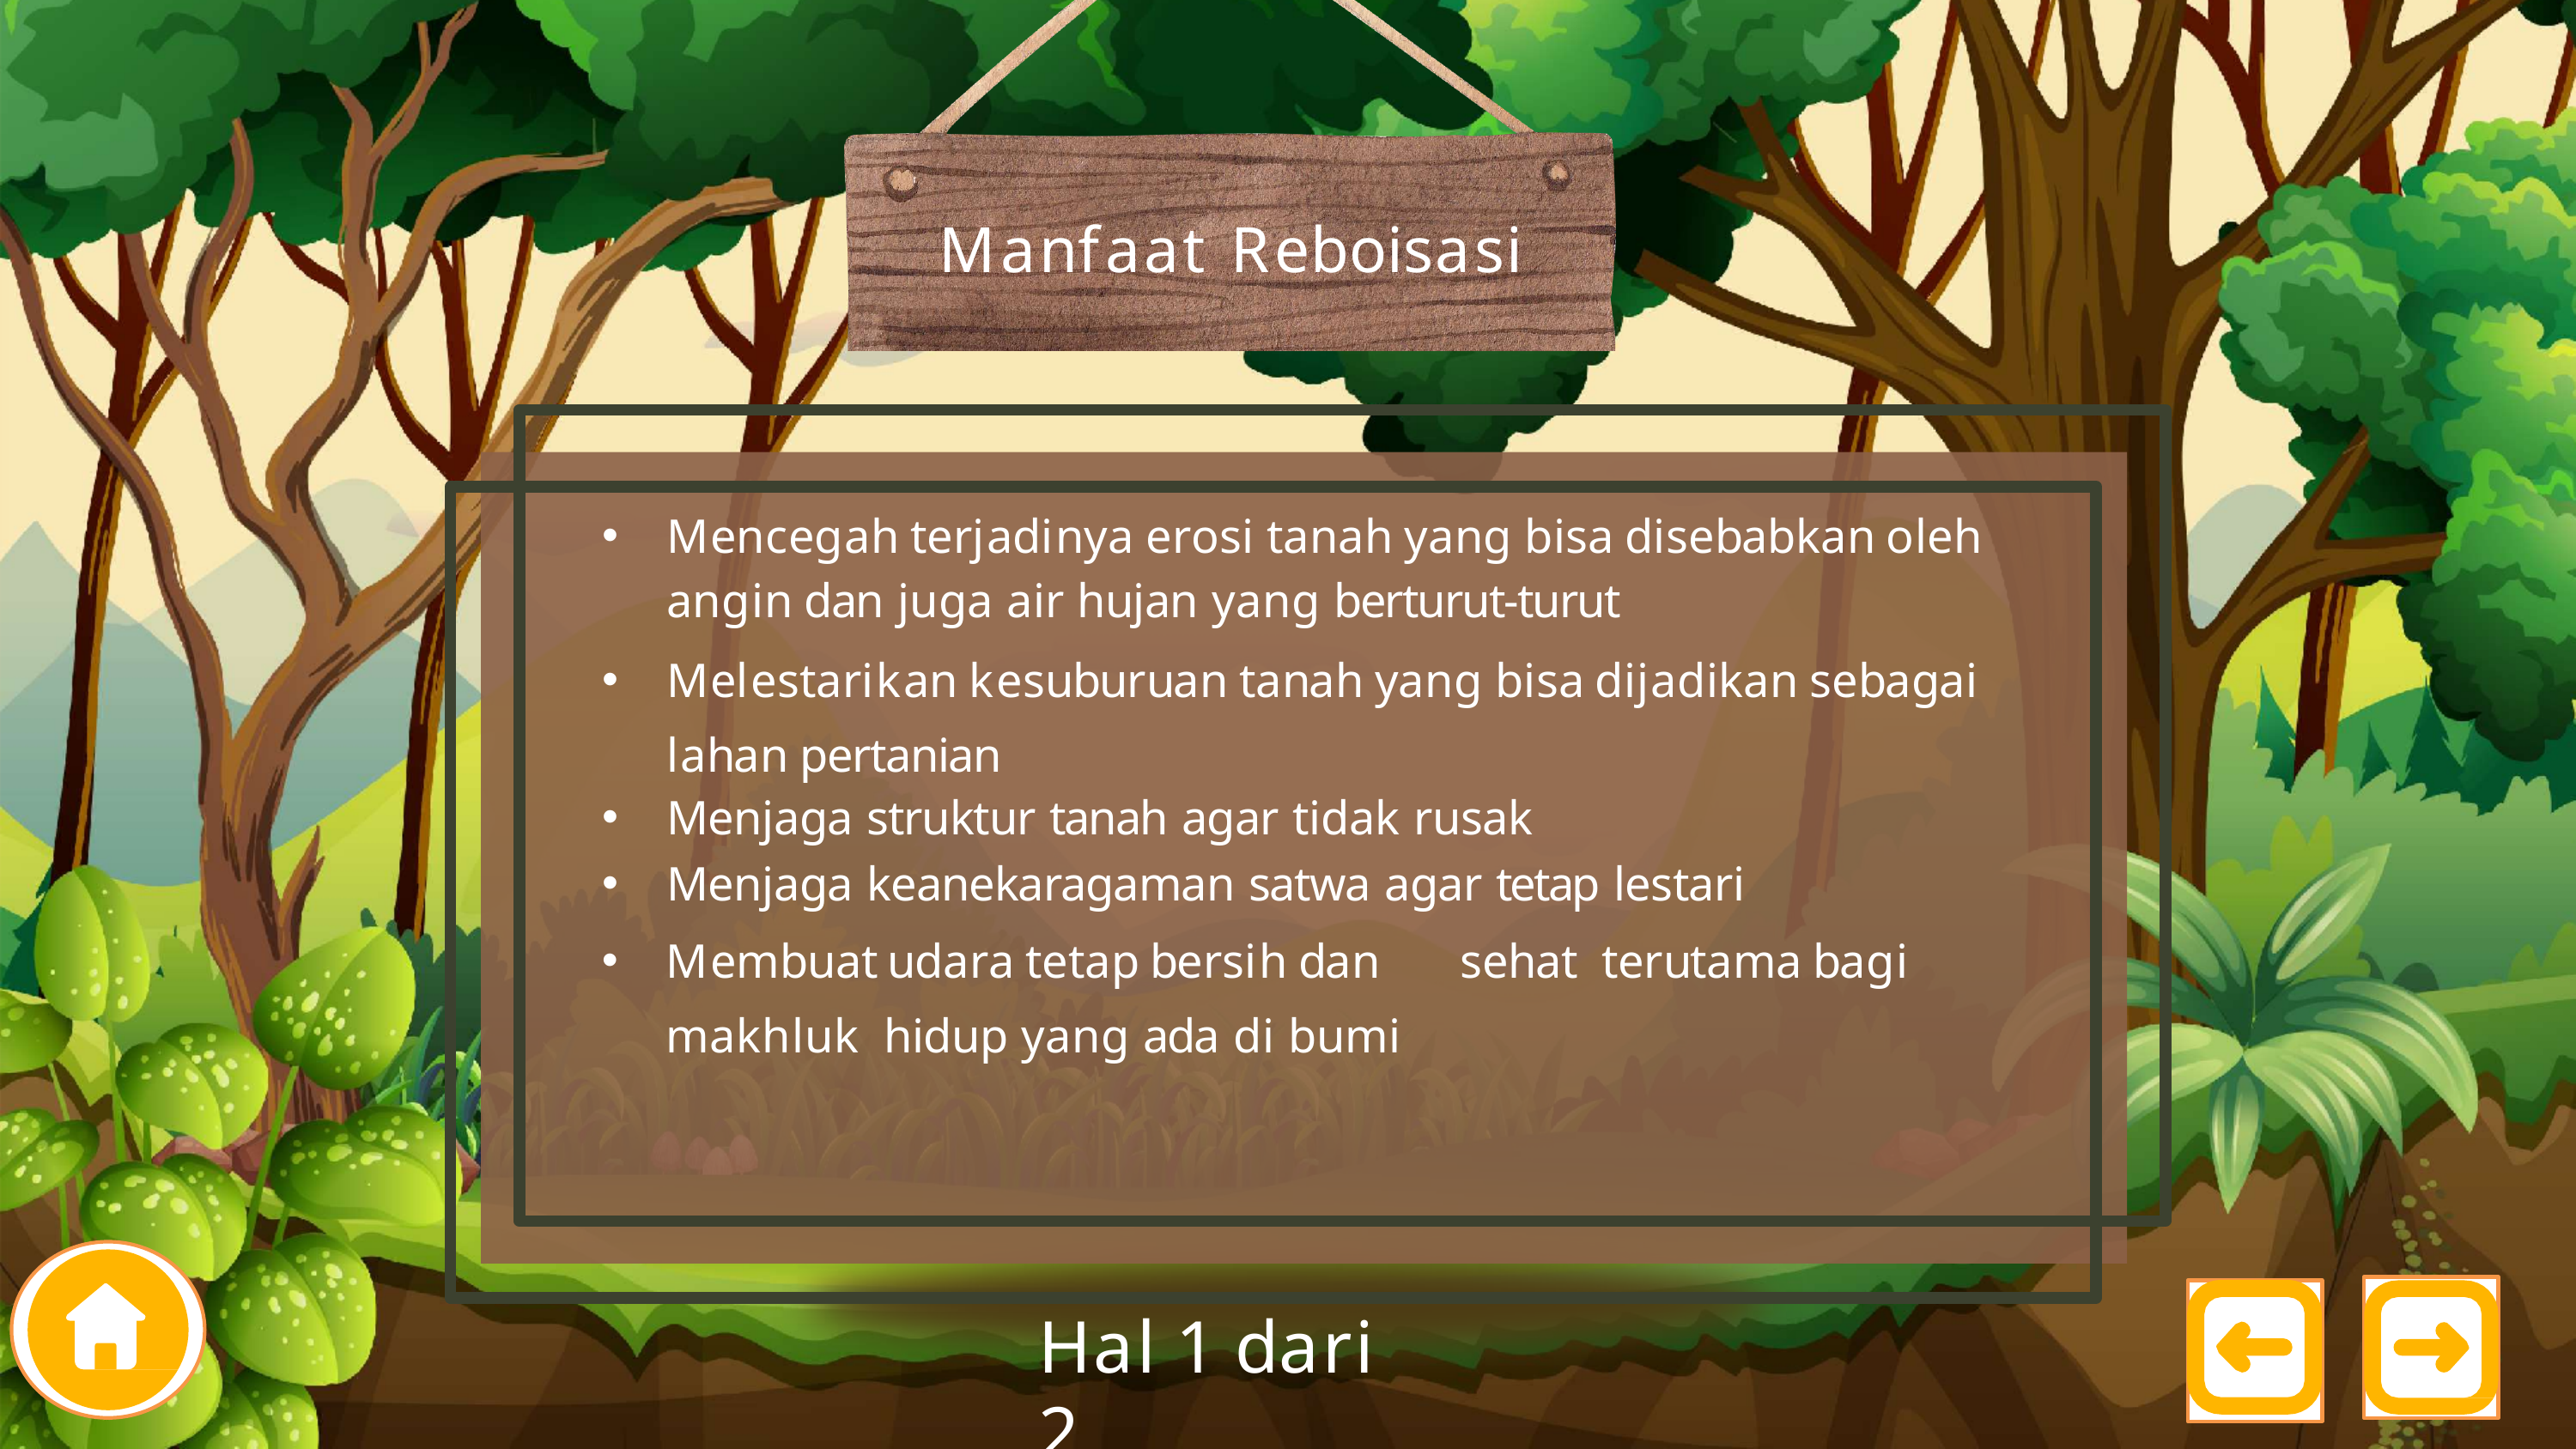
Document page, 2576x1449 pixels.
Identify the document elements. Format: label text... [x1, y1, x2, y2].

text_box [9, 1240, 207, 1420]
text_box [2362, 1275, 2500, 1420]
text_box [2187, 1279, 2322, 1415]
picture [0, 0, 2576, 1449]
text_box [444, 403, 2172, 1386]
text_box [2186, 1278, 2324, 1423]
text_box [27, 1249, 189, 1410]
text_box Hal 1 dari 2 [1036, 1394, 1423, 1449]
title Manfaat Reboisasi [937, 208, 1639, 401]
text_box [2364, 1280, 2499, 1415]
